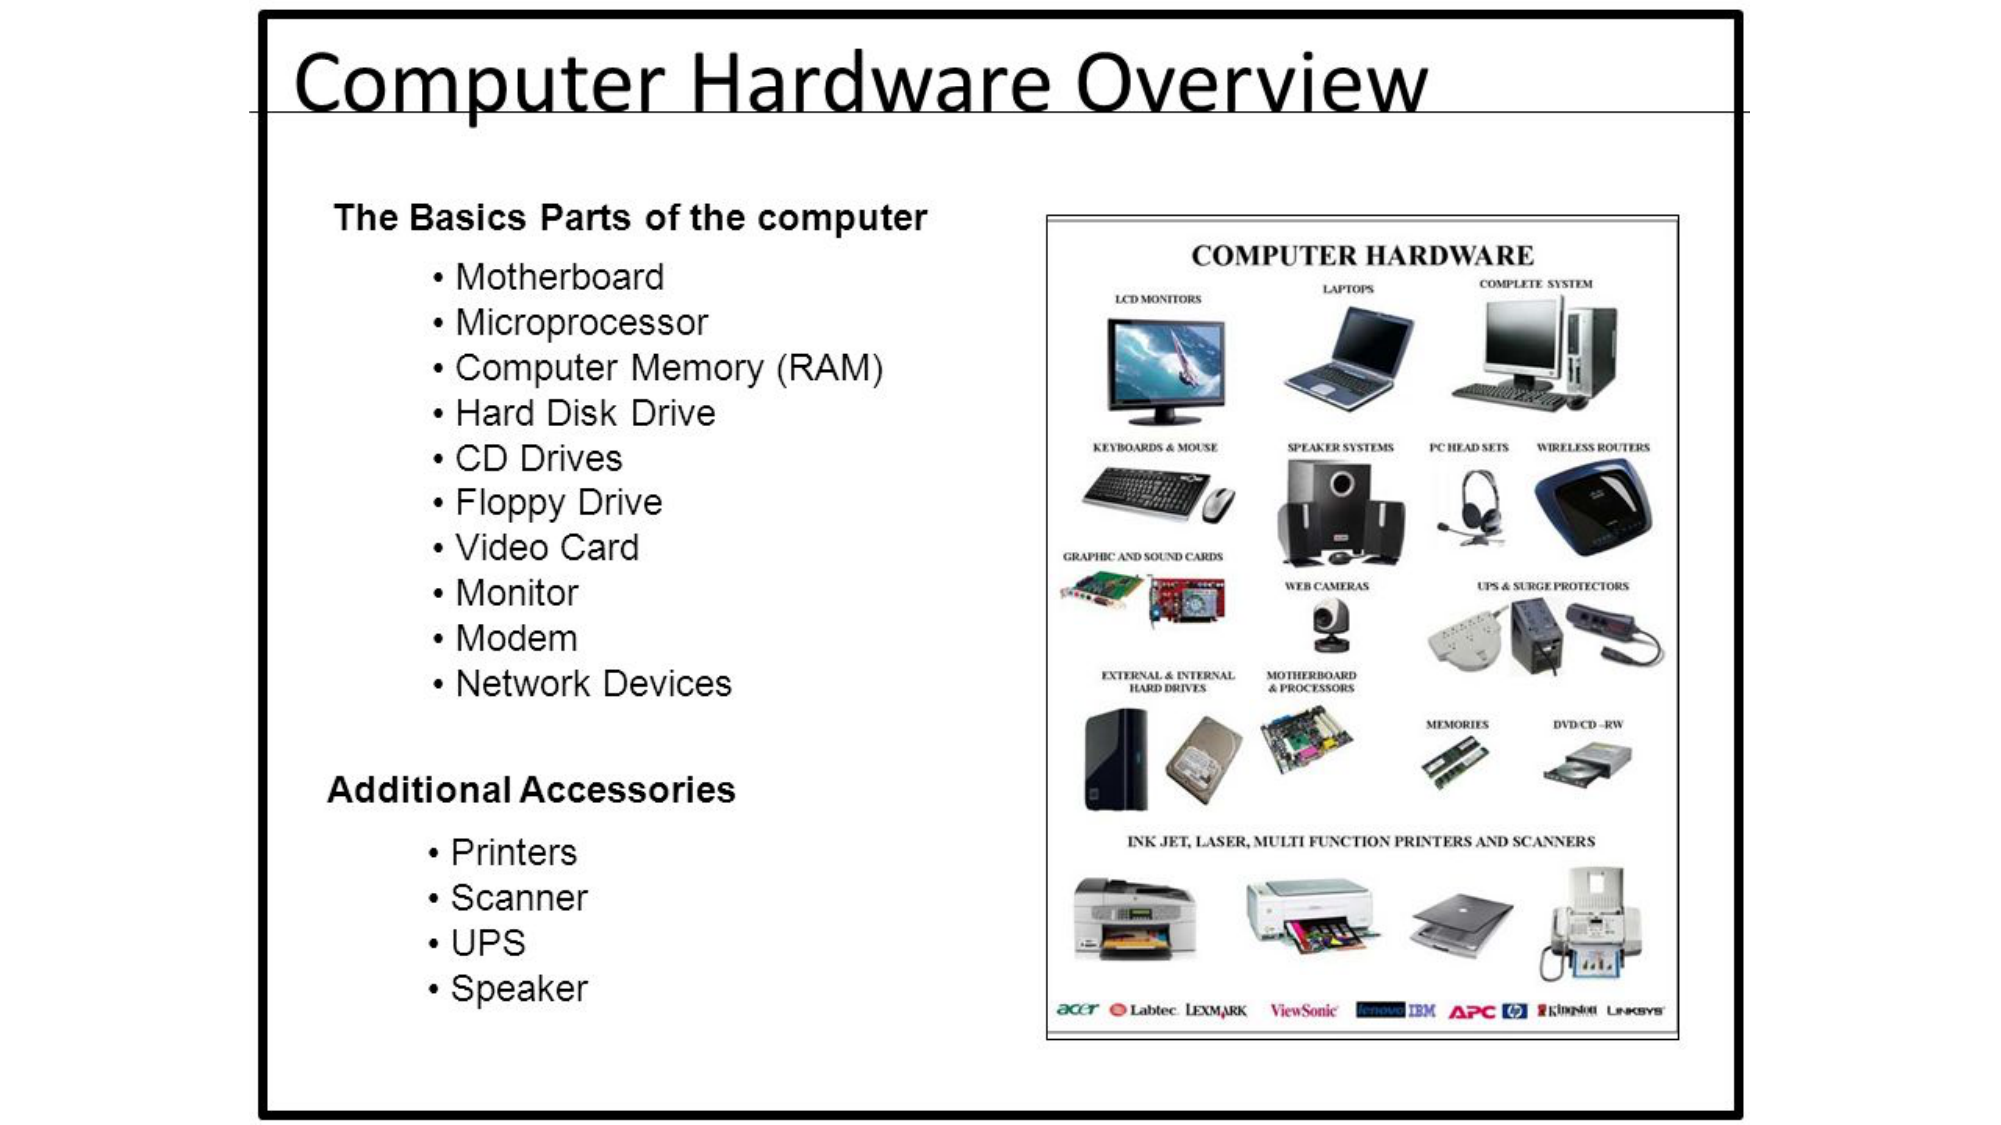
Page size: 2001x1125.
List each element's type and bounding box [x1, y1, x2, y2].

picture [249, 0, 1750, 1125]
